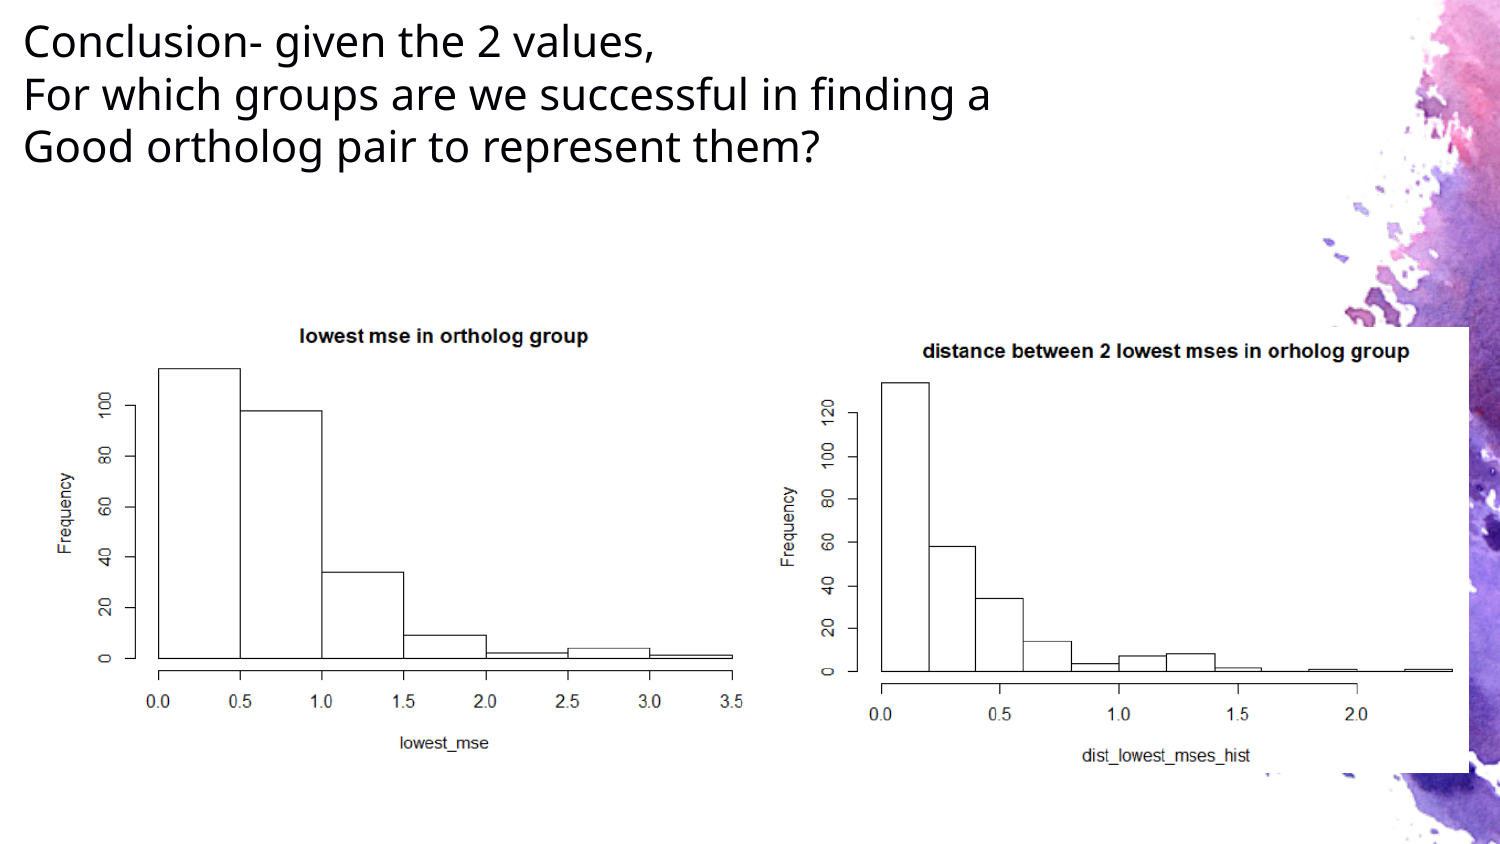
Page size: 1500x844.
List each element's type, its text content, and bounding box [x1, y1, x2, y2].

text_box Conclusion- given the 2 values, For which groups are we successful in finding a Good ortholog pair to represent them? [11, 8, 1023, 177]
picture [46, 0, 1500, 844]
